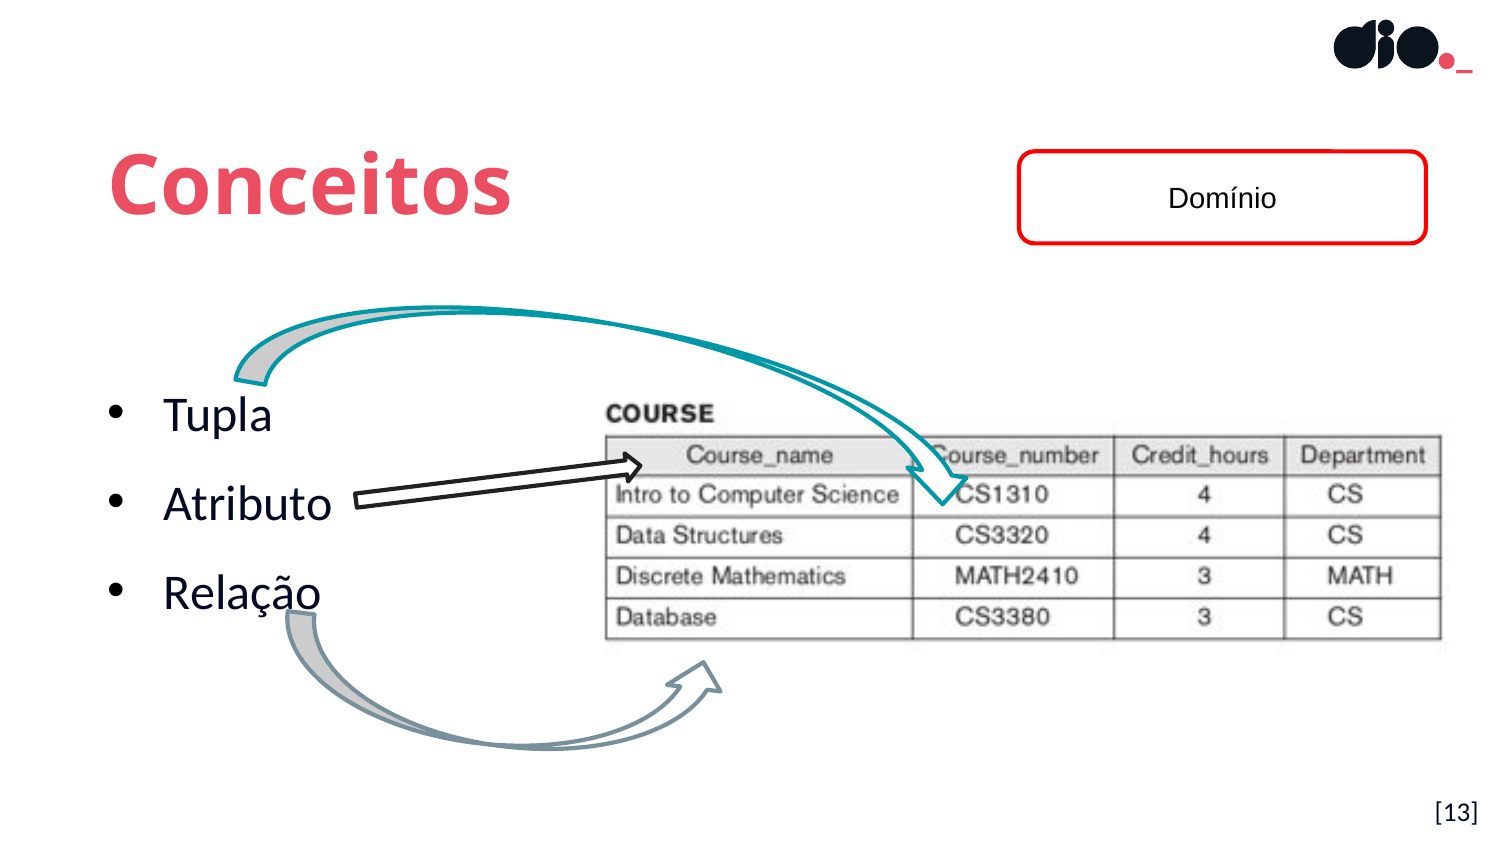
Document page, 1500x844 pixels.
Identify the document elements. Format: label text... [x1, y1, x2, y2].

text_box Conceitos [92, 104, 1408, 242]
text_box [353, 463, 583, 510]
picture [1333, 19, 1473, 74]
text_box Recuperação dos dados é ordenada? [290, 614, 408, 725]
text_box [285, 609, 723, 752]
text_box Domínio [1016, 149, 1428, 246]
slide_number [246] [239, 310, 441, 382]
picture [588, 385, 1450, 674]
text_box [233, 305, 833, 387]
slide_number [13] [1403, 779, 1494, 844]
text_box Tupla Atributo Relação [92, 242, 1408, 749]
